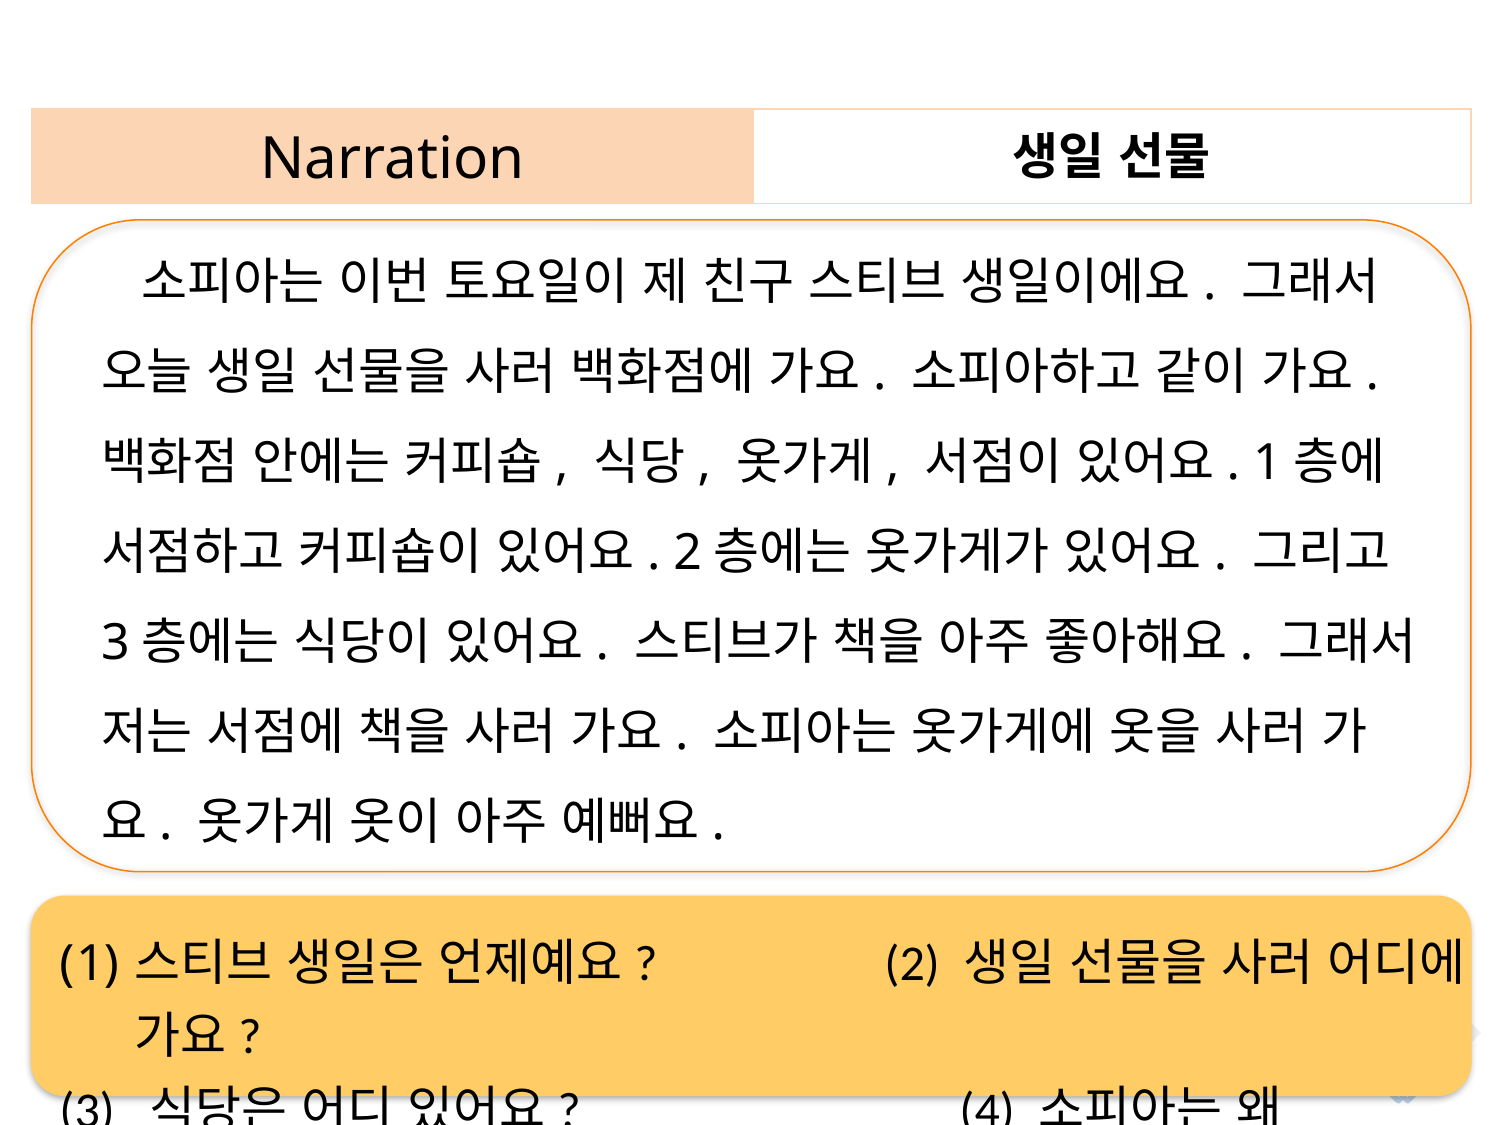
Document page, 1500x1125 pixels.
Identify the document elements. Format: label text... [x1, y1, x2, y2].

text_box 소피아는 이번 토요일이 제 친구 스티브 생일이에요. 그래서 오늘 생일 선물을 사러 백화점에 가요. 소피아하고 같이 가요. 백화점 안에는 커피숍, 식당, 옷가게, 서점이 있어요. 1층에 서점하고 커피숍이 있어요. 2층에는 옷가게가 있어요. 그리고 3층에는 식당이 있어요. 스티브가 책을 아주 좋아해요. 그래서 저는 서점에 책을 사러 가요. 소피아는 옷가게에 옷을 사러 가요. 옷가게 옷이 아주 예뻐요. [86, 212, 1433, 243]
text_box [30, 219, 1472, 873]
table_header 생일 선물 [754, 110, 1470, 203]
text_box 스티브 생일은 언제예요? (2) 생일 선물을 사러 어디에 가요? (3) 식당은 어디 있어요? (4) 소피아는 왜 옷가게에 가요? [44, 908, 1484, 1125]
text_box [30, 895, 1464, 1090]
table_header Narration [32, 110, 752, 203]
